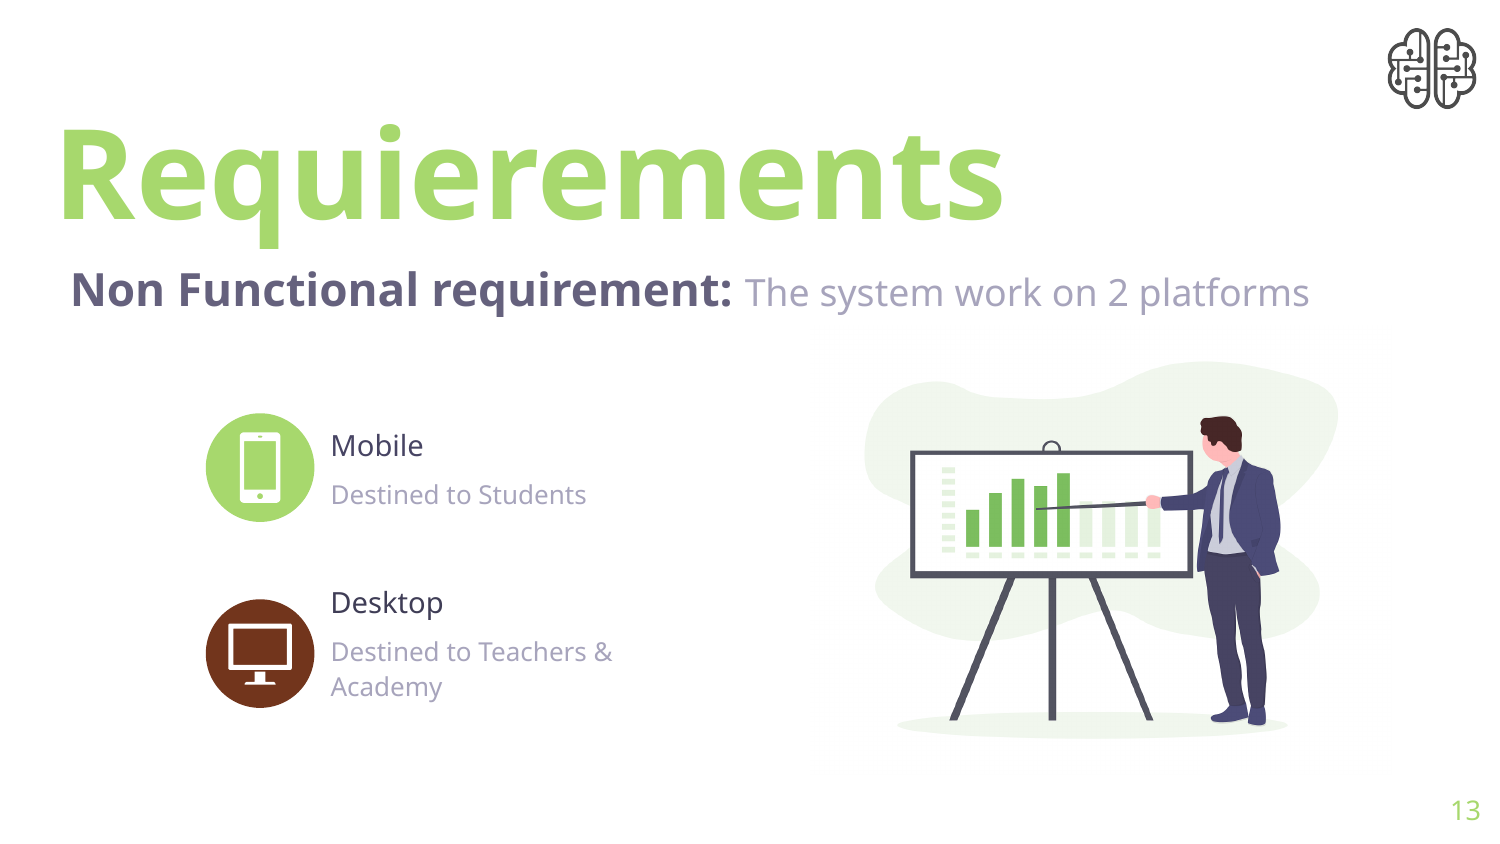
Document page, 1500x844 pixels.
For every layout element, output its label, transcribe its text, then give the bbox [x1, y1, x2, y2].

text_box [205, 576, 731, 711]
picture [1376, 28, 1488, 116]
picture [809, 325, 1392, 776]
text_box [205, 413, 731, 523]
text_box Requierements [38, 87, 1073, 252]
slide_number 13 [1391, 779, 1482, 844]
text_box Non Functional requirement: The system work on 2 platforms [55, 253, 1326, 383]
